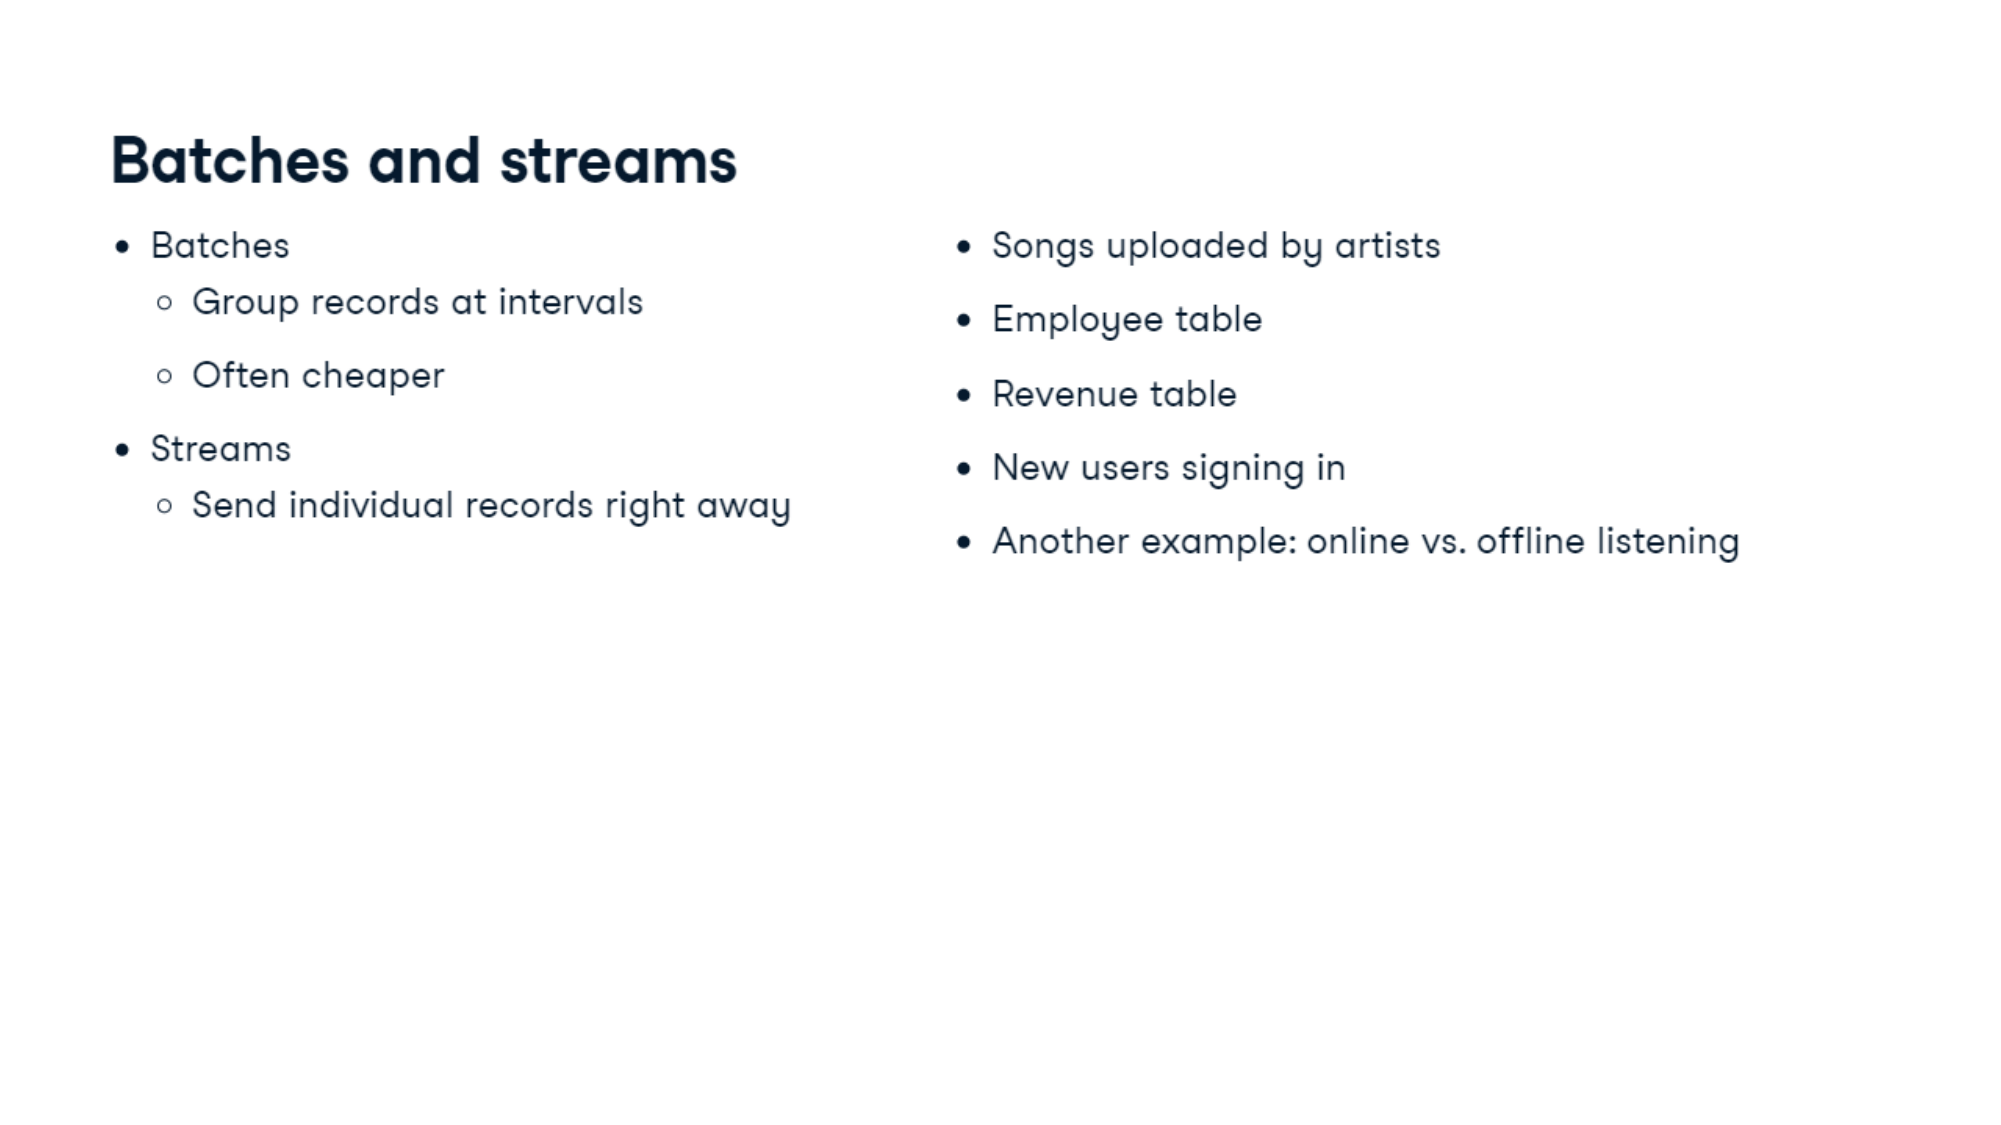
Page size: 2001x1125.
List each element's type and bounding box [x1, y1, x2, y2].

picture [92, 108, 1761, 613]
